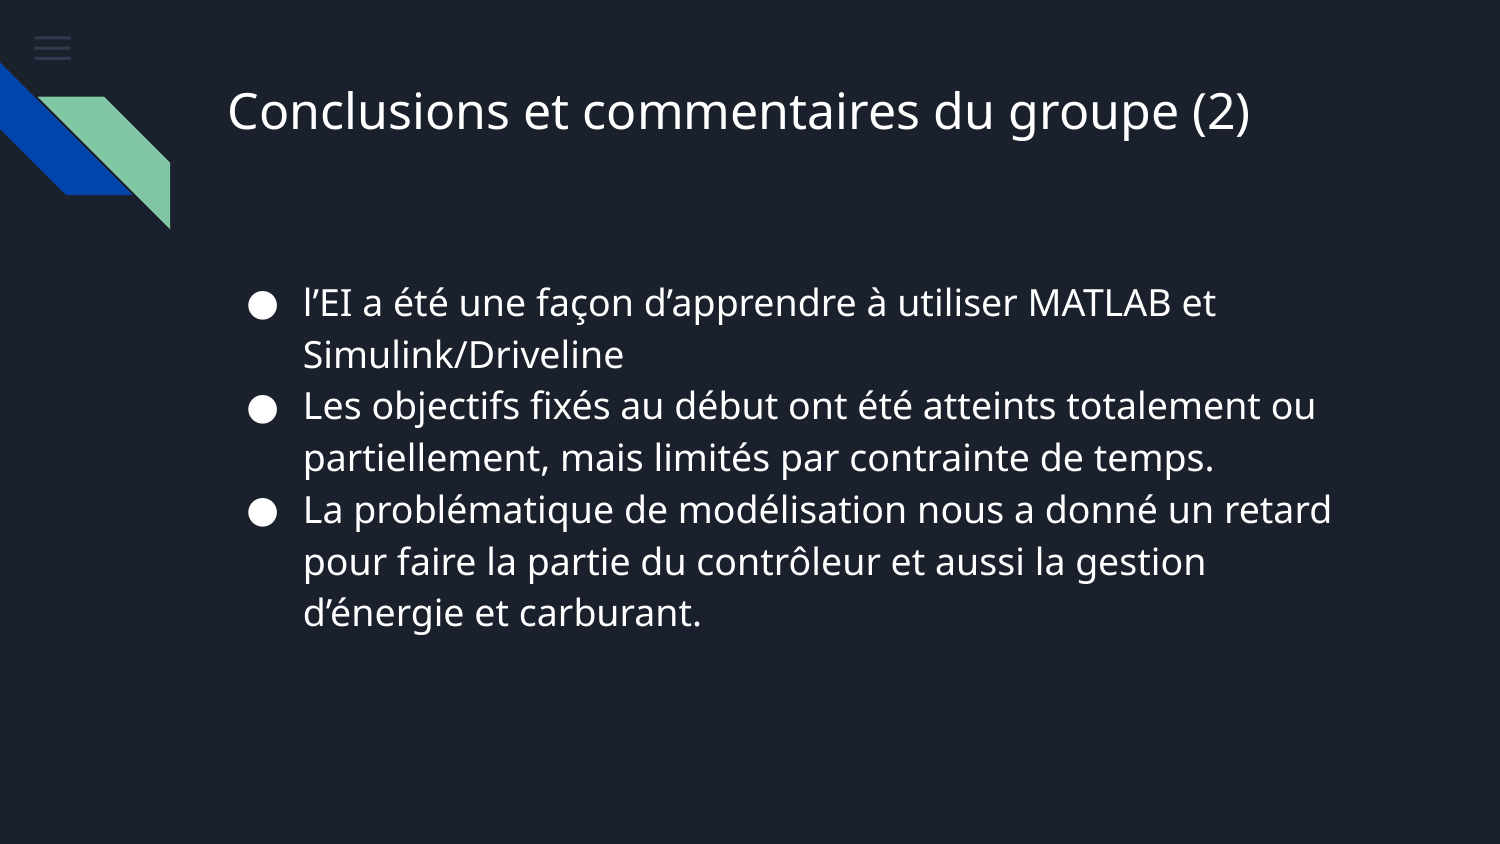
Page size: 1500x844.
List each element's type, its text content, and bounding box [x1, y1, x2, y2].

title Conclusions et commentaires du groupe (2) [212, 64, 1368, 215]
list l’EI a été une façon d’apprendre à utiliser MATLAB et Simulink/Driveline Les objectifs fixés au début ont été atteints totalement ou partiellement, mais limités par contrainte de temps. La problématique de modélisation nous a donné un retard pour faire la partie du contrôleur et aussi la gestion d’énergie et carburant. [212, 257, 1368, 735]
